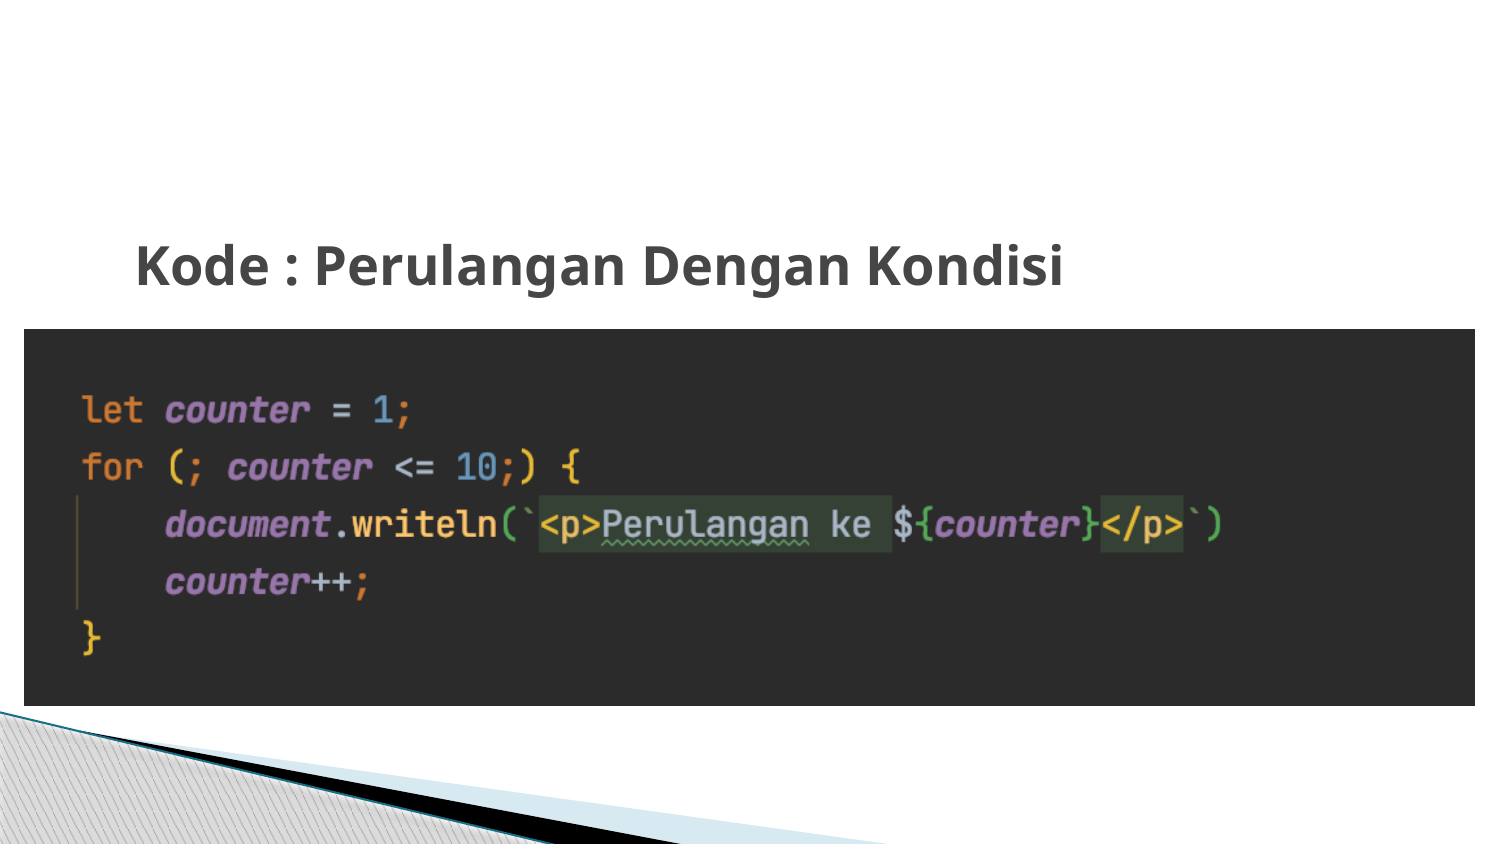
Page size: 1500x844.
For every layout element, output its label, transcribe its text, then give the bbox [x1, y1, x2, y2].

title Kode : Perulangan Dengan Kondisi [119, 216, 1381, 305]
picture [24, 328, 1476, 707]
